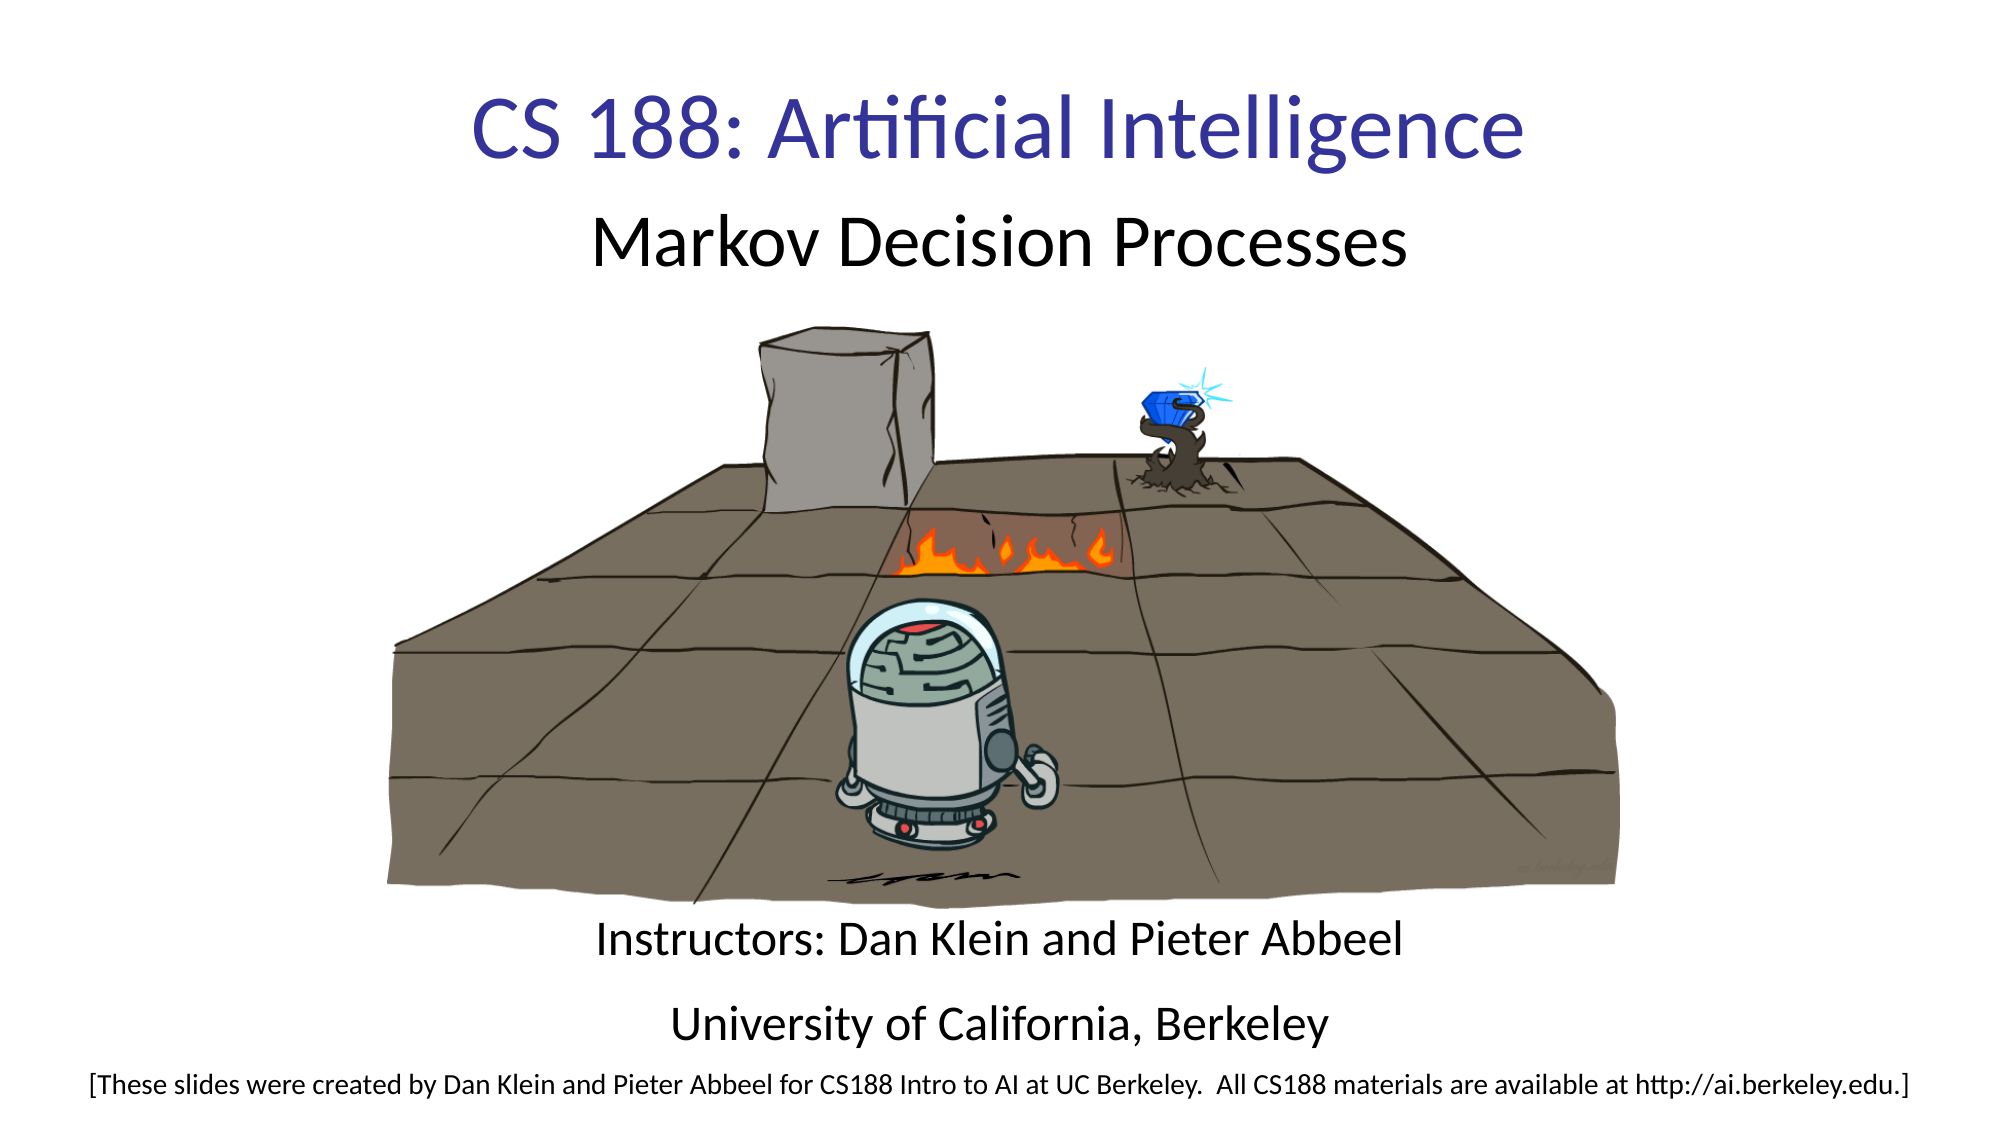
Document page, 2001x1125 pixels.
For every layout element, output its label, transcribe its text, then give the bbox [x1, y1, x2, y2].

picture [387, 253, 1620, 913]
subtitle Markov Decision Processes [0, 184, 2000, 435]
title CS 188: Artificial Intelligence [0, 45, 2000, 184]
text_box Instructors: Dan Klein and Pieter Abbeel University of California, Berkeley [These slides were created by Dan Klein and Pieter Abbeel for CS188 Intro to AI at UC Berkeley. All CS188 materials are available at http://ai.berkeley.edu.] [0, 899, 2000, 1106]
